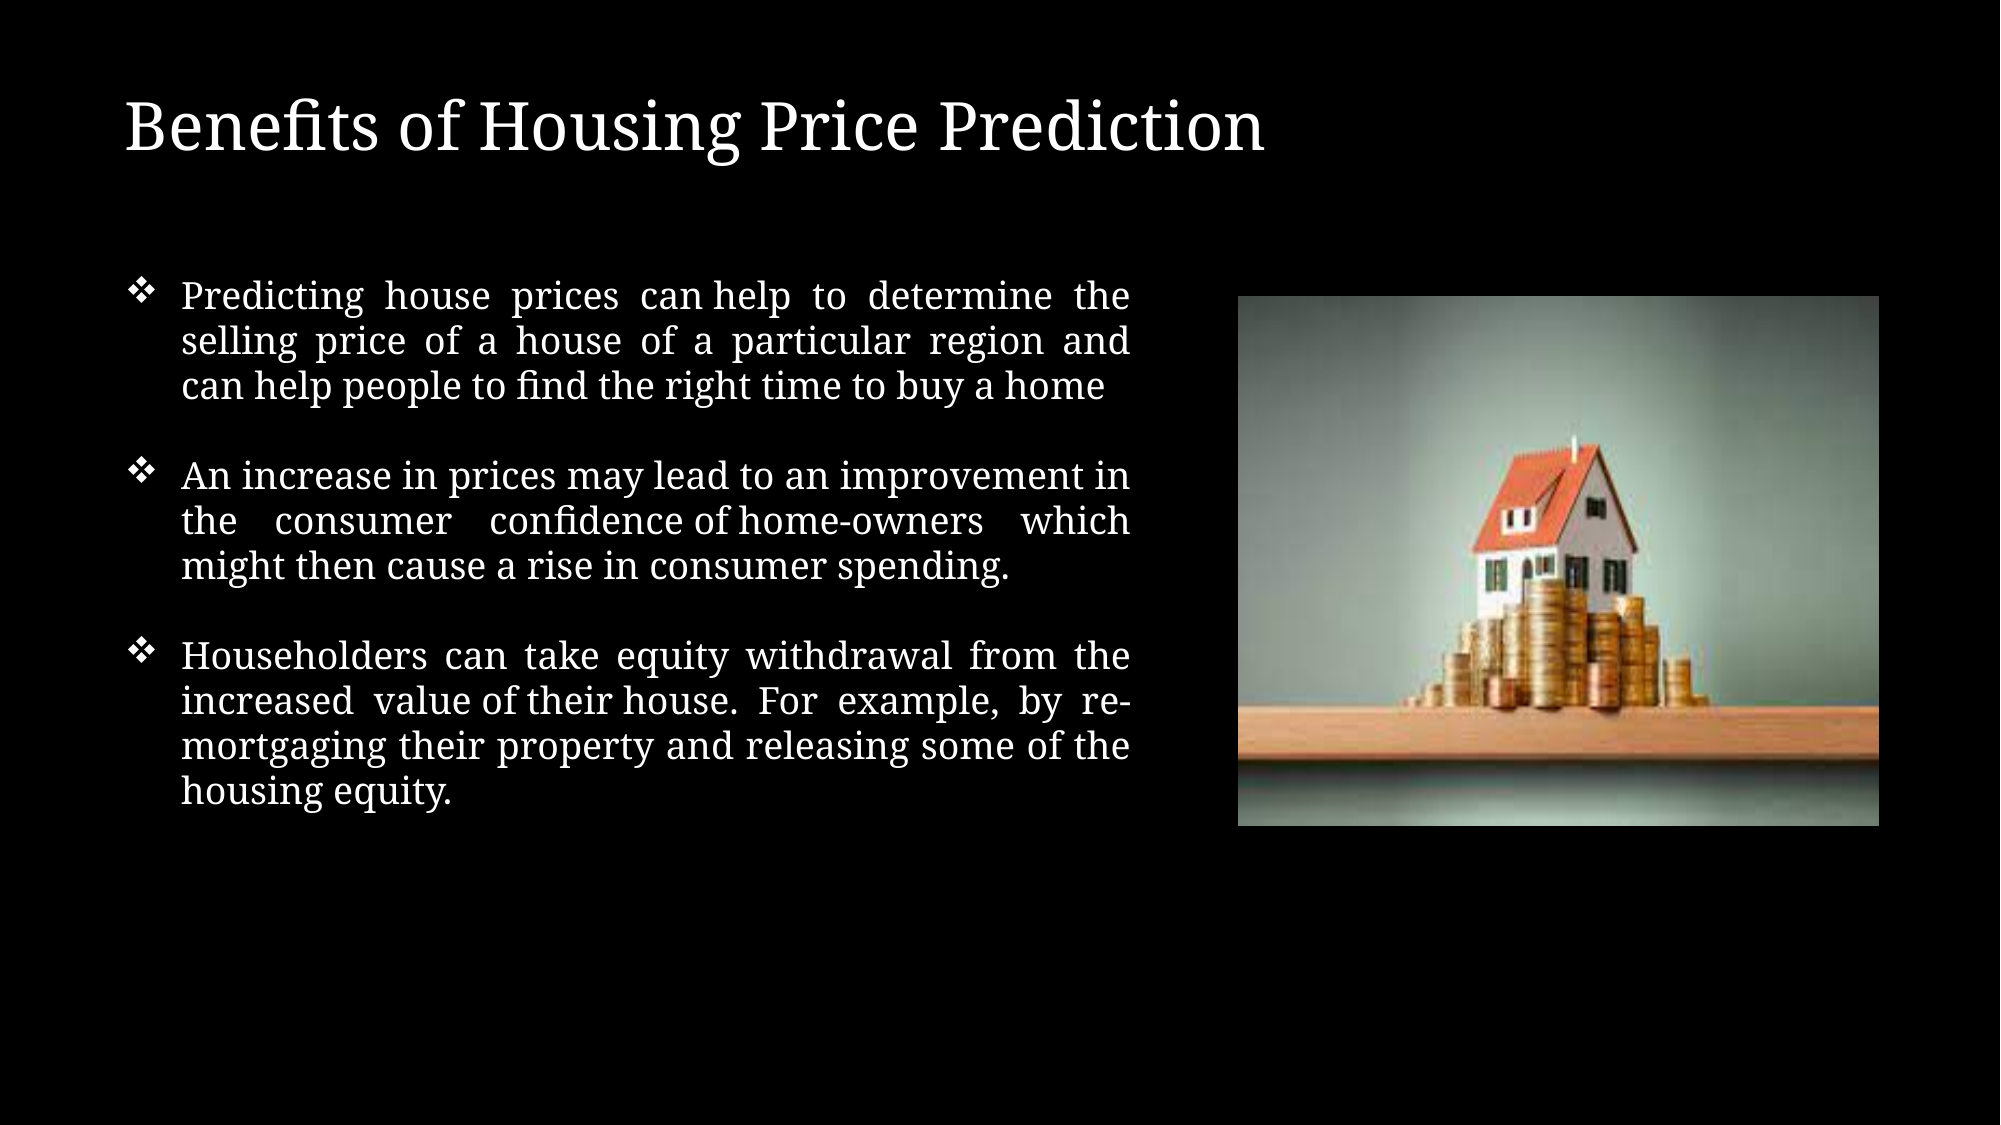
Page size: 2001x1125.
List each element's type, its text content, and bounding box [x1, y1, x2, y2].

text_box Benefits of Housing Price Prediction [110, 76, 1900, 172]
text_box Predicting house prices can help to determine the selling price of a house of a particular region and can help people to find the right time to buy a home An increase in prices may lead to an improvement in the consumer confidence of home-owners which might then cause a rise in consumer spending. Householders can take equity withdrawal from the increased value of their house. For example, by re-mortgaging their property and releasing some of the housing equity. [109, 264, 1147, 820]
picture [1238, 296, 1879, 826]
